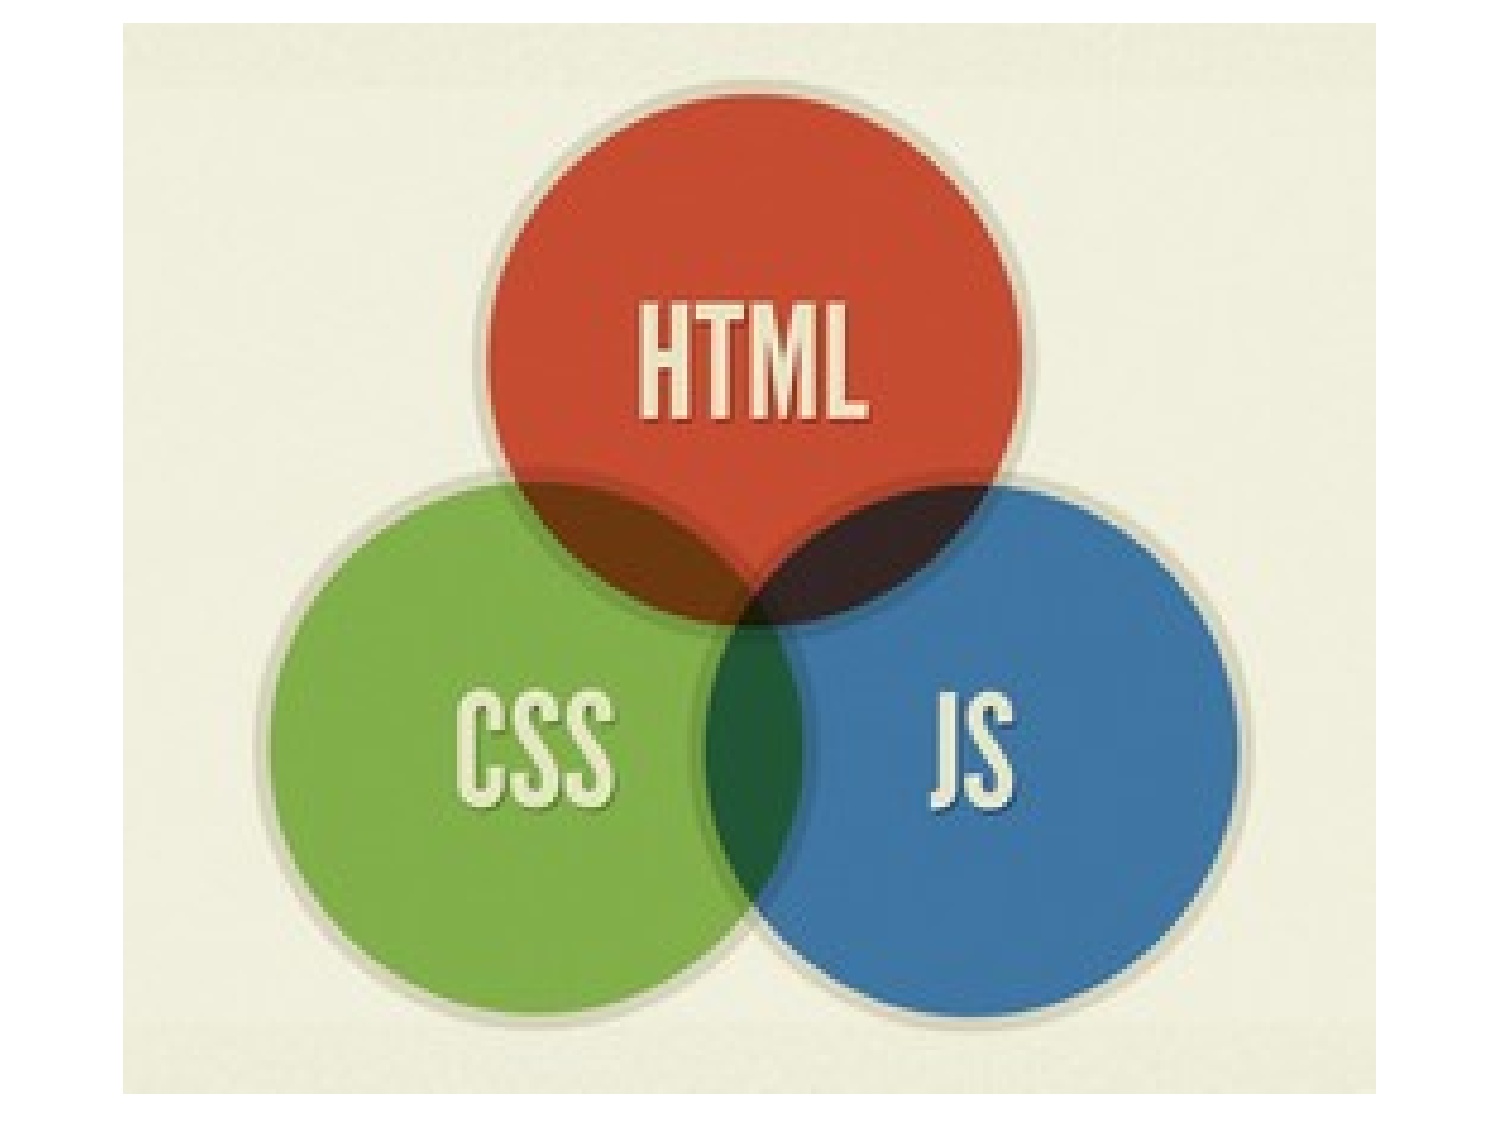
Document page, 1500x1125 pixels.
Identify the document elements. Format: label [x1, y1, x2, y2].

picture [123, 23, 1376, 1095]
